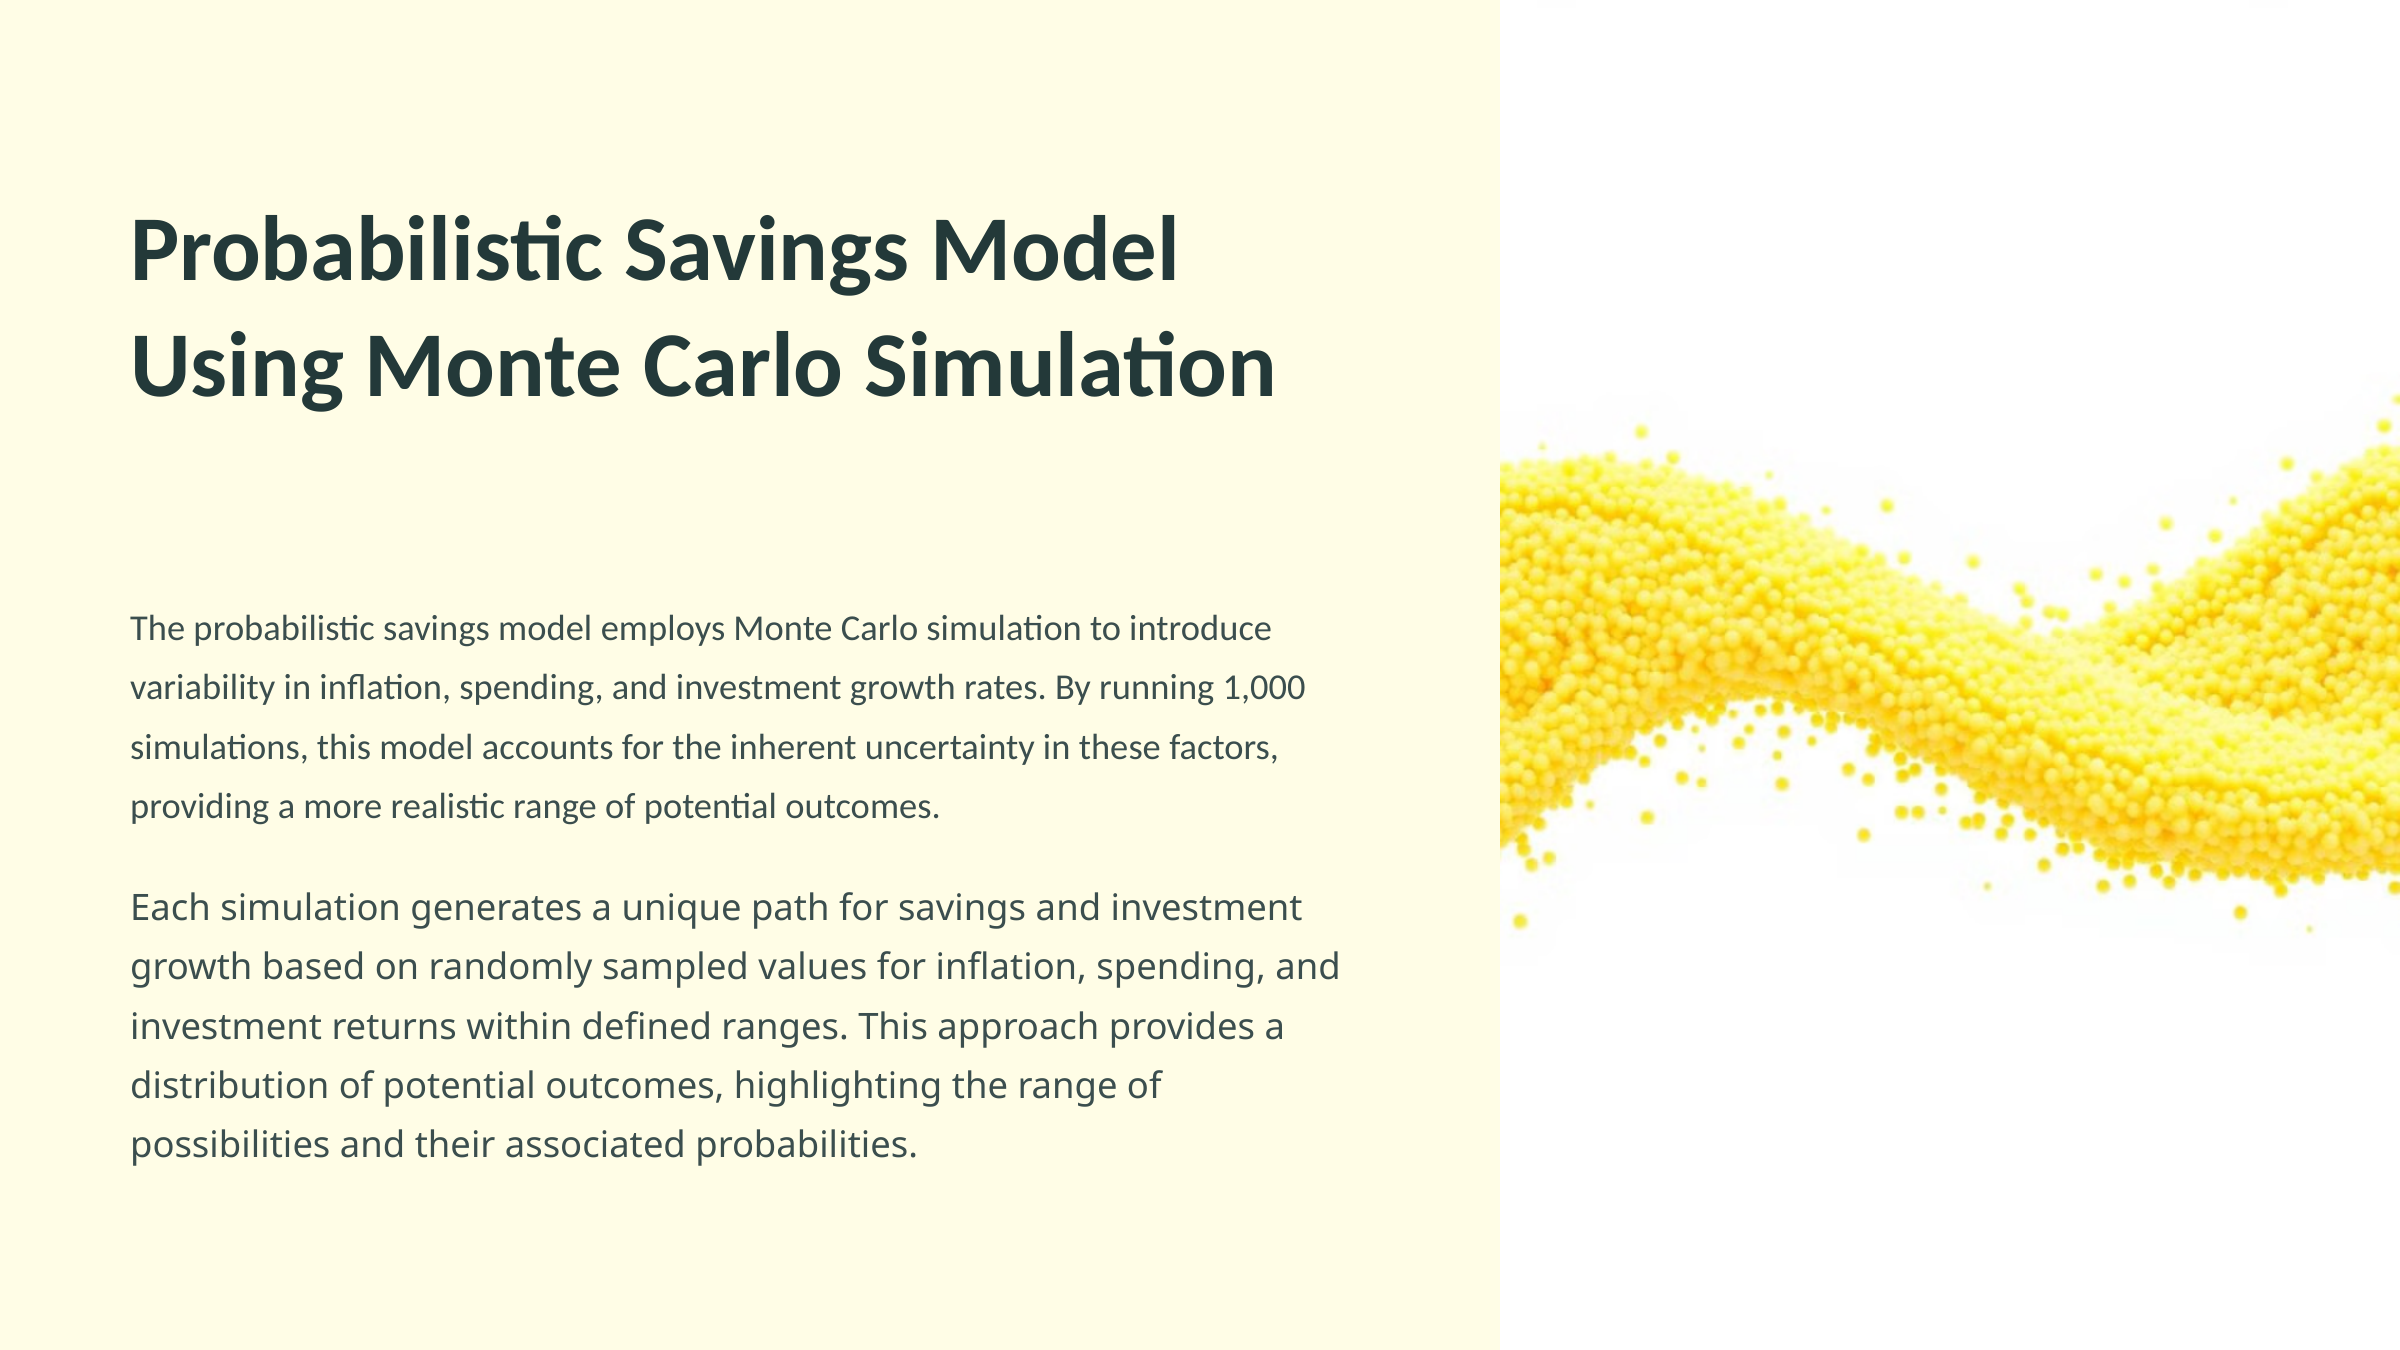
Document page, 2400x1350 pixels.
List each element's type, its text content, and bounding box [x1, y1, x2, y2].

text_box Probabilistic Savings Model Using Monte Carlo Simulation [130, 183, 1370, 533]
picture [1499, 0, 2400, 1350]
text_box The probabilistic savings model employs Monte Carlo simulation to introduce variability in inflation, spending, and investment growth rates. By running 1,000 simulations, this model accounts for the inherent uncertainty in these factors, providing a more realistic range of potential outcomes. [130, 588, 1370, 827]
text_box Each simulation generates a unique path for savings and investment growth based on randomly sampled values for inflation, spending, and investment returns within defined ranges. This approach provides a distribution of potential outcomes, highlighting the range of possibilities and their associated probabilities. [130, 868, 1370, 1166]
